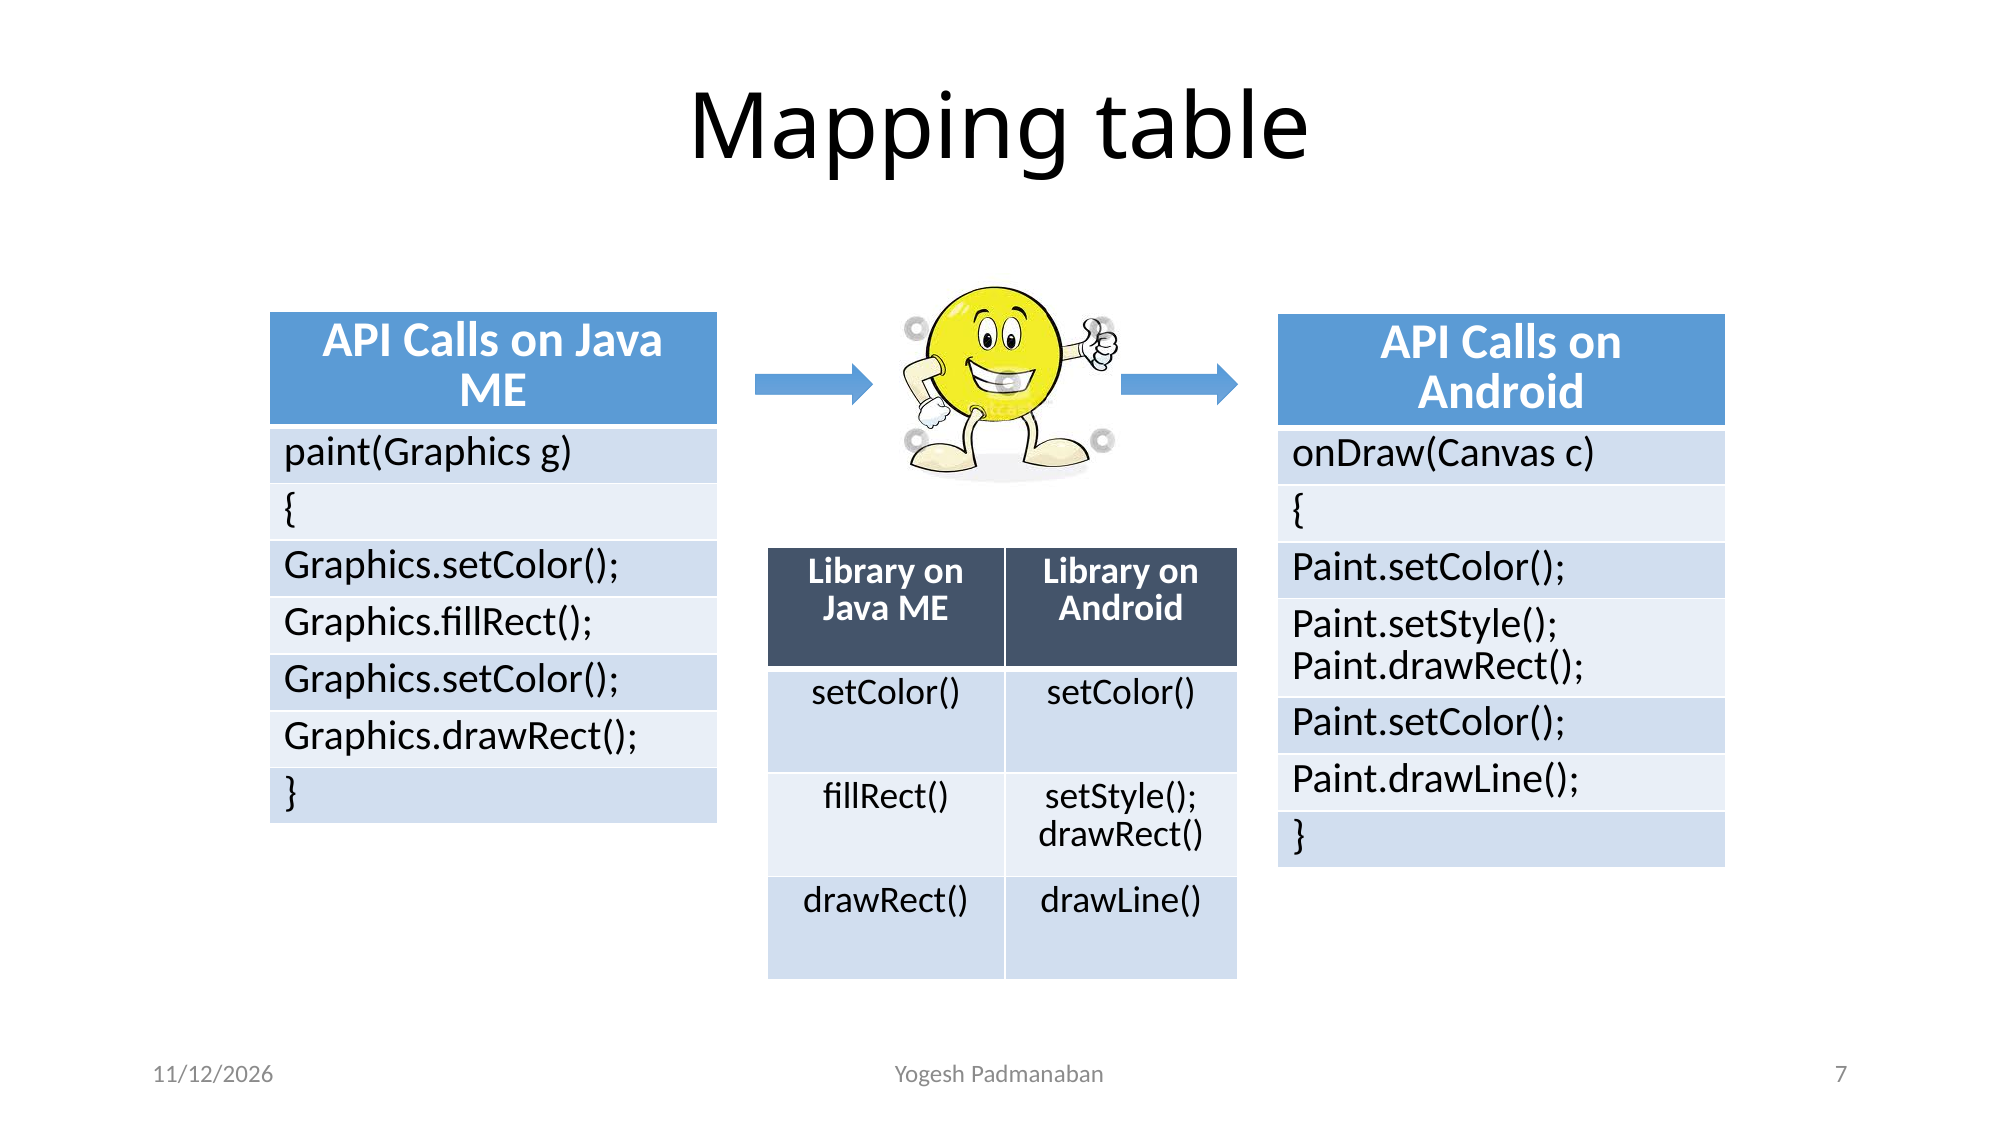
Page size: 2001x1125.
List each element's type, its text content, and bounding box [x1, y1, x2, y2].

table_cell { [1278, 486, 1725, 541]
table_cell Paint.setColor(); [1278, 698, 1725, 753]
table_cell drawRect() [768, 877, 1004, 979]
footer Yogesh Padmanaban [762, 1042, 1238, 1103]
table_header API Calls on Android [1278, 314, 1725, 425]
table_cell { [270, 484, 717, 539]
table_header API Calls on Java ME [270, 312, 717, 424]
table_cell drawLine() [1006, 877, 1237, 979]
table_header Library on Android [1006, 548, 1237, 666]
table_cell Graphics.fillRect(); [270, 598, 717, 653]
title Mapping table [137, 43, 1863, 200]
table_cell Paint.drawLine(); [1278, 755, 1725, 810]
table_header Library on Java ME [768, 548, 1004, 666]
picture [899, 273, 1121, 495]
table_cell } [1278, 812, 1725, 867]
table_cell Graphics.setColor(); [270, 541, 717, 596]
table_cell setColor() [1006, 672, 1237, 772]
table_cell paint(Graphics g) [270, 429, 717, 483]
table_cell Graphics.setColor(); [270, 655, 717, 710]
table_cell Graphics.drawRect(); [270, 712, 717, 767]
text_box [1121, 363, 1239, 406]
text_box [755, 363, 874, 406]
table_cell Paint.setStyle(); Paint.drawRect(); [1278, 599, 1725, 696]
table_cell } [270, 768, 717, 823]
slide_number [137, 1042, 675, 1103]
table_cell setColor() [768, 672, 1004, 772]
table_cell setStyle(); drawRect() [1006, 774, 1237, 876]
table_cell onDraw(Canvas c) [1278, 431, 1725, 484]
table_cell fillRect() [768, 774, 1004, 876]
table_cell Paint.setColor(); [1278, 543, 1725, 598]
slide_number 7 [1325, 1042, 1863, 1103]
